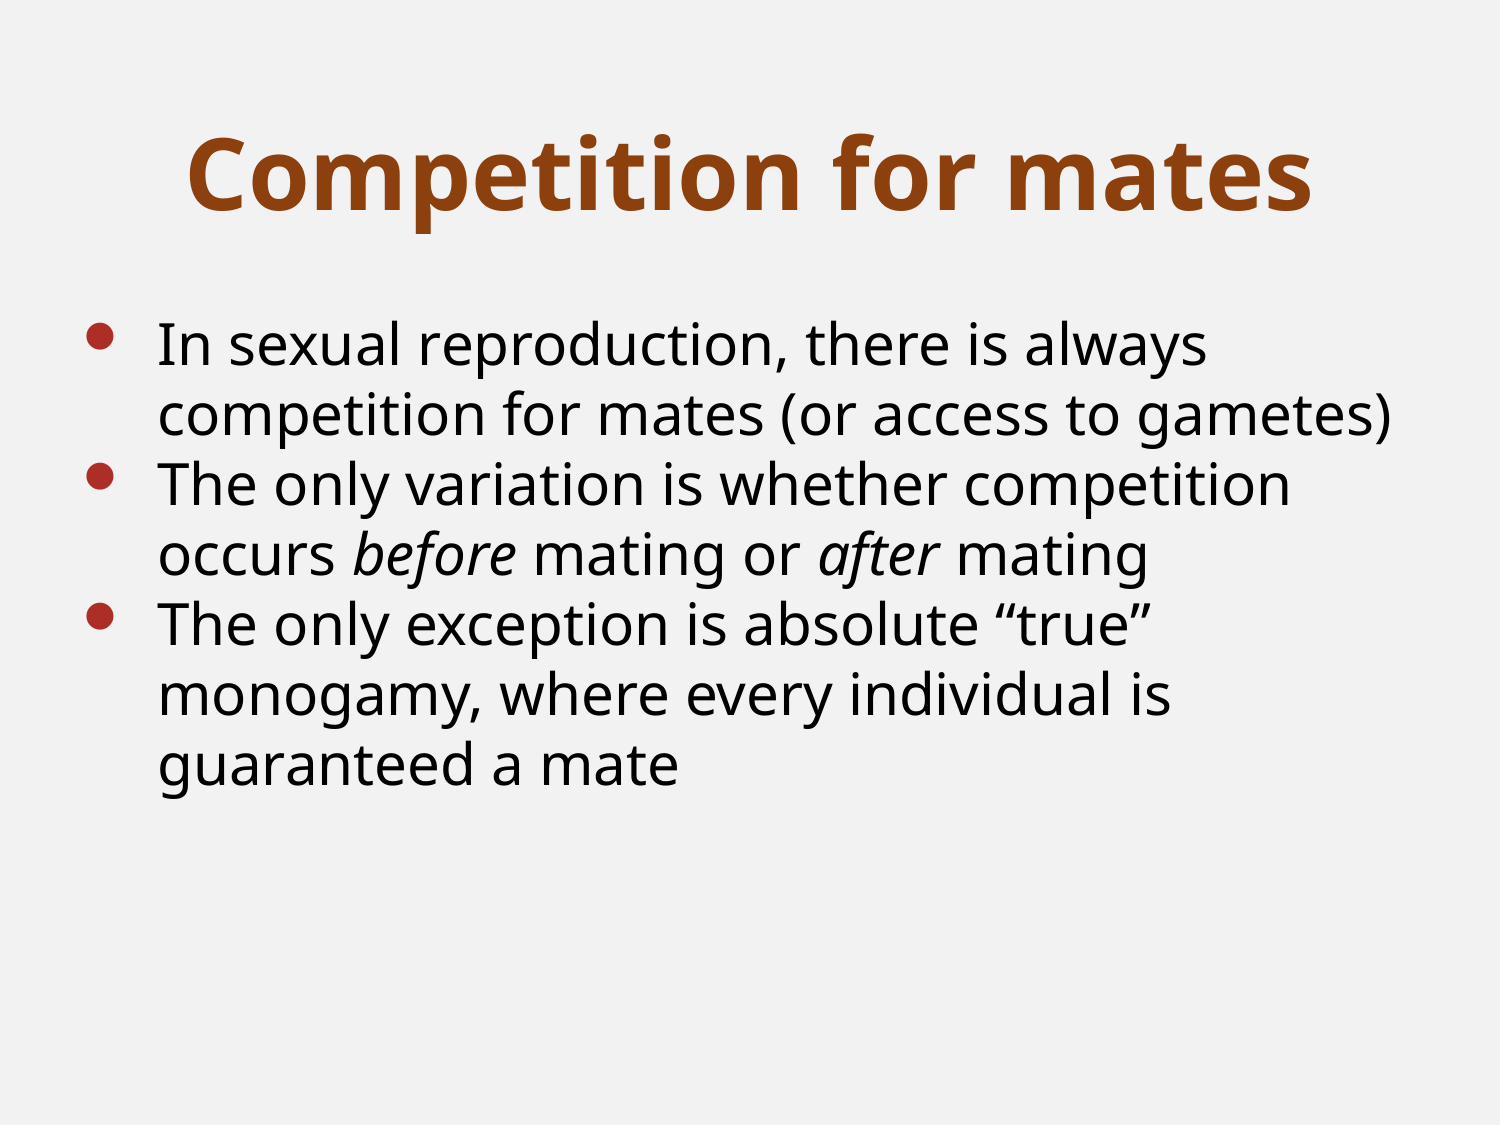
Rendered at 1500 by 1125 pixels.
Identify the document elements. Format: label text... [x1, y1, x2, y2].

title Competition for mates [75, 50, 1425, 238]
list In sexual reproduction, there is always competition for mates (or access to gametes) The only variation is whether competition occurs before mating or after mating The only exception is absolute “true” monogamy, where every individual is guaranteed a mate [75, 299, 1425, 1005]
